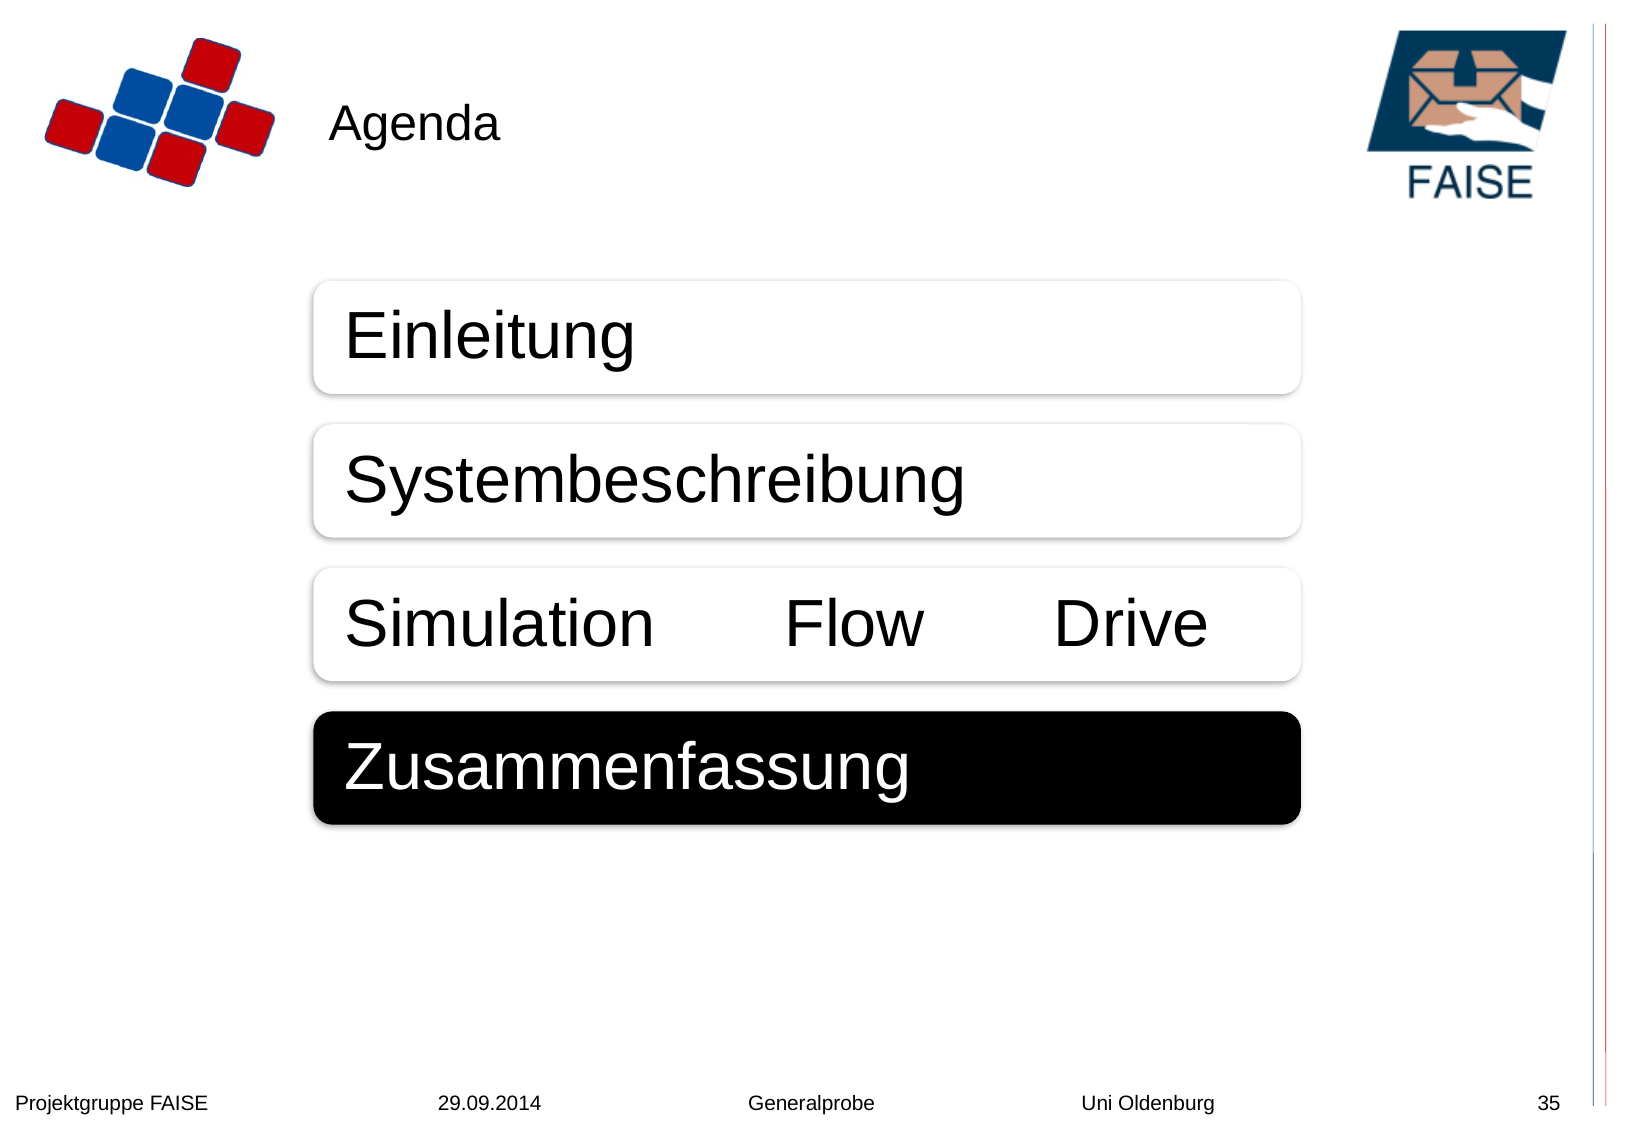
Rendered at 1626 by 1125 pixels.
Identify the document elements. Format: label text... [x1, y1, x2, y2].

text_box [313, 171, 1302, 1017]
picture [1364, 23, 1575, 210]
picture [44, 38, 288, 187]
title Agenda [313, 44, 1544, 197]
slide_number 35 [1530, 1082, 1576, 1119]
footer Projektgruppe FAISE 29.09.2014 Generalprobe Uni Oldenburg [0, 1082, 1530, 1125]
